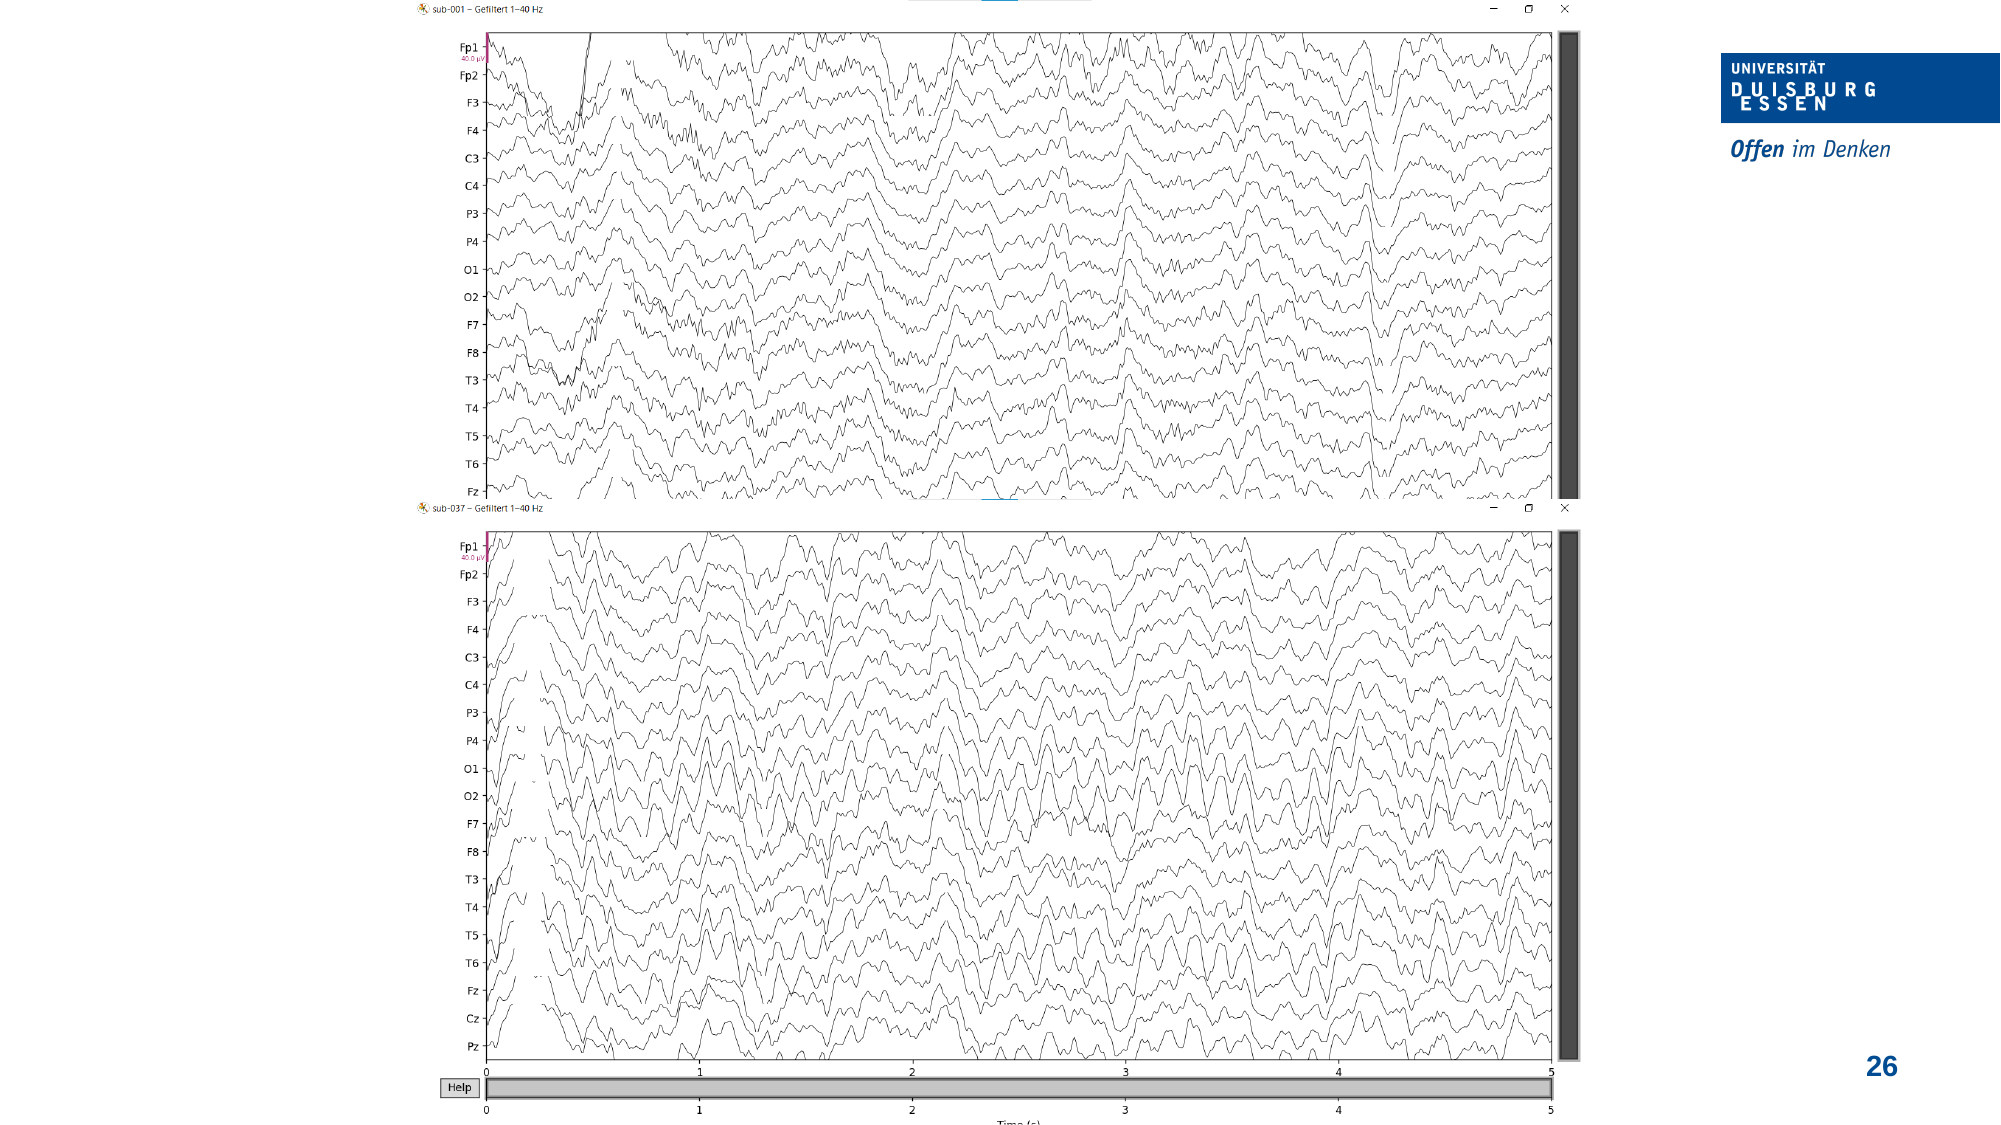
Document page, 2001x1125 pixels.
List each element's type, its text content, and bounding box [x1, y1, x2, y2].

picture [1721, 53, 2000, 162]
slide_number 26 [1677, 1039, 1914, 1081]
picture [416, 0, 1584, 1125]
